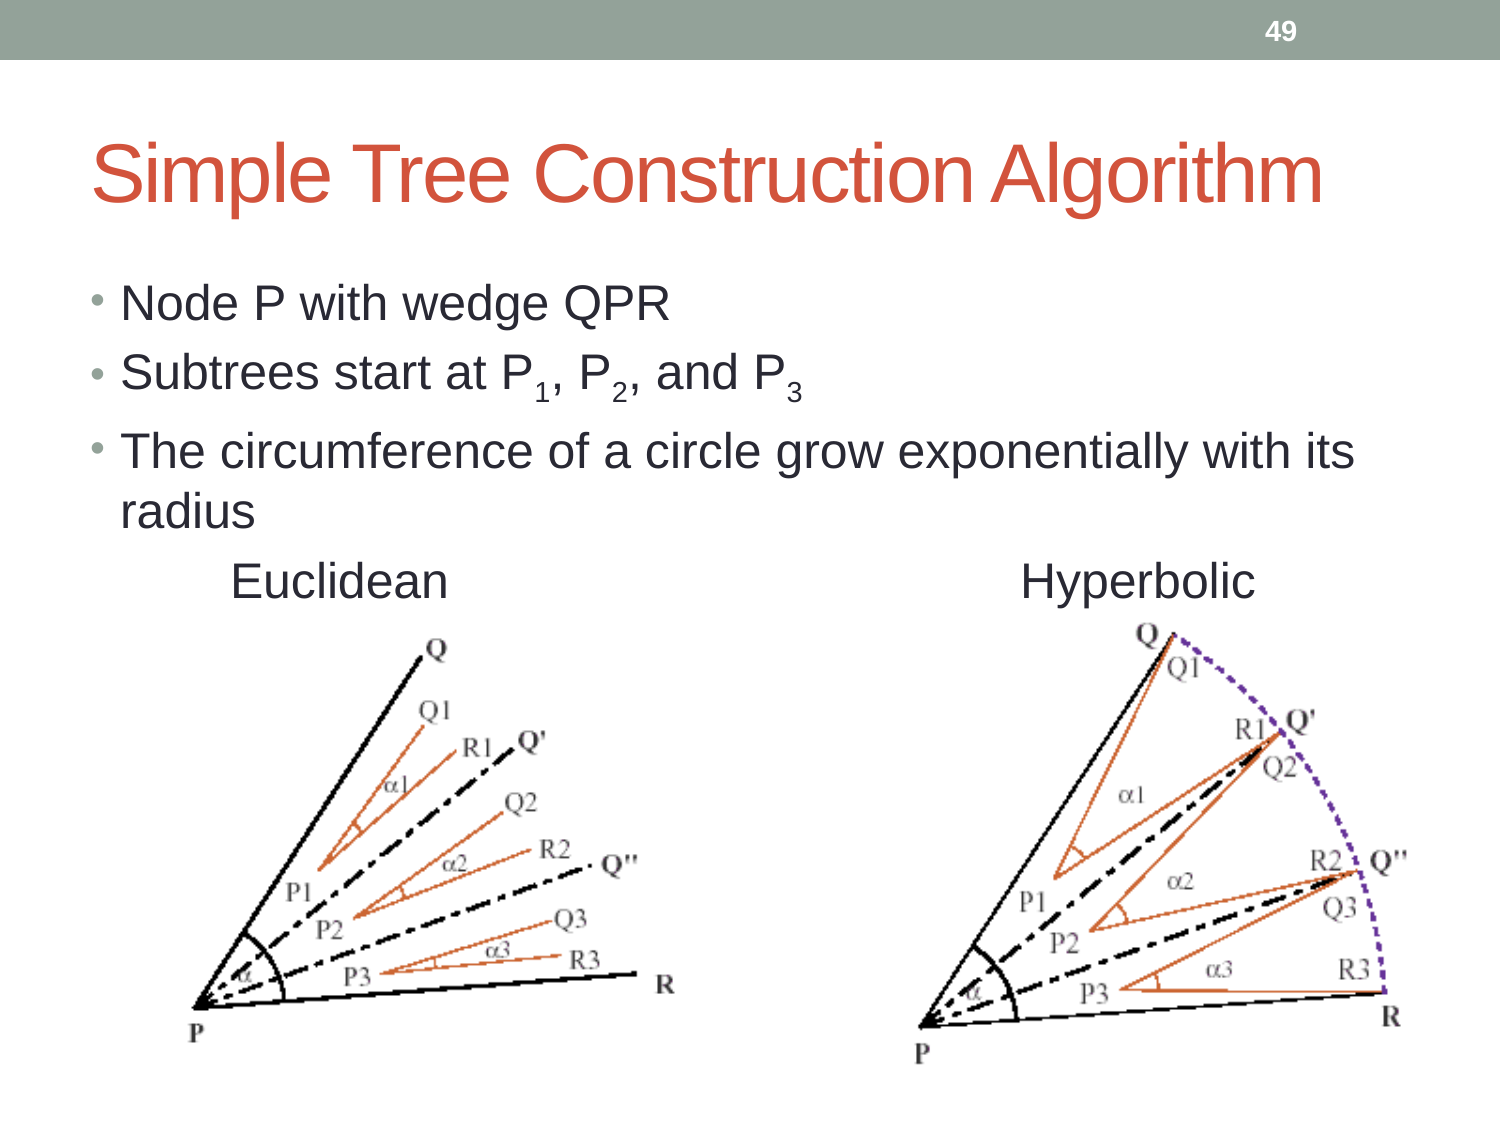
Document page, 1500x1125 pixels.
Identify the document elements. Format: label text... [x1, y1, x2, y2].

picture [899, 612, 1416, 1071]
picture [162, 637, 688, 1056]
title Simple Tree Construction Algorithm [75, 87, 1425, 250]
list Node P with wedge QPR Subtrees start at P1, P2, and P3 The circumference of a circle grow exponentially with its radius Euclidean Hyperbolic [75, 262, 1425, 1063]
slide_number 49 [1250, 3, 1425, 57]
